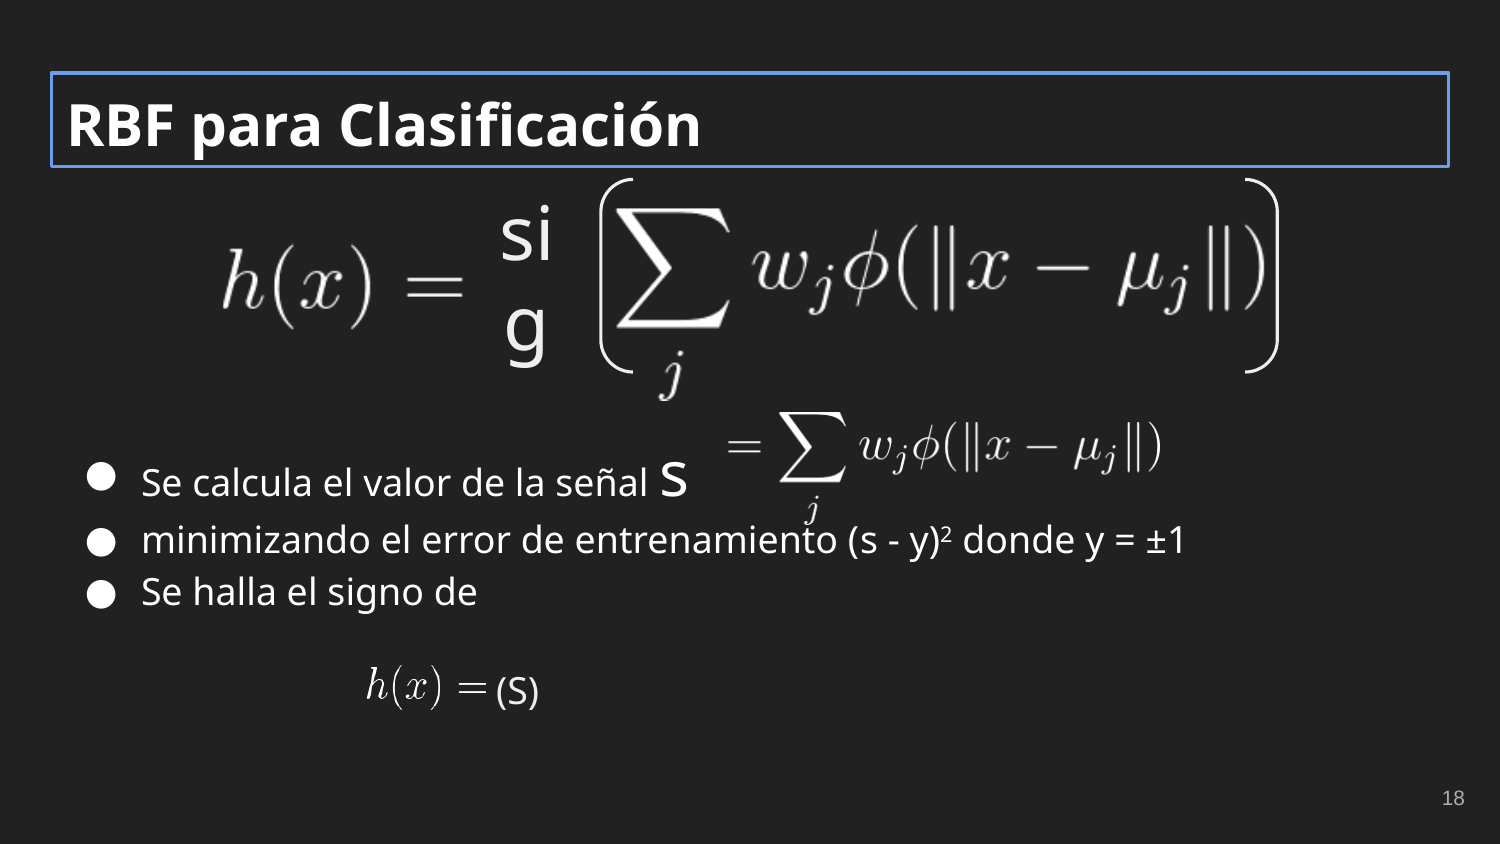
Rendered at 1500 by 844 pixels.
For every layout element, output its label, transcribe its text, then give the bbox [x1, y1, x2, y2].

list Se calcula el valor de la señal s minimizando el error de entrenamiento (s - y)2 donde y = ±1 Se halla el signo de [51, 381, 1449, 750]
title RBF para Clasificación [51, 72, 1449, 167]
picture [719, 411, 1161, 526]
slide_number ‹#› [1389, 764, 1480, 830]
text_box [222, 179, 1278, 401]
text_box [366, 651, 572, 725]
